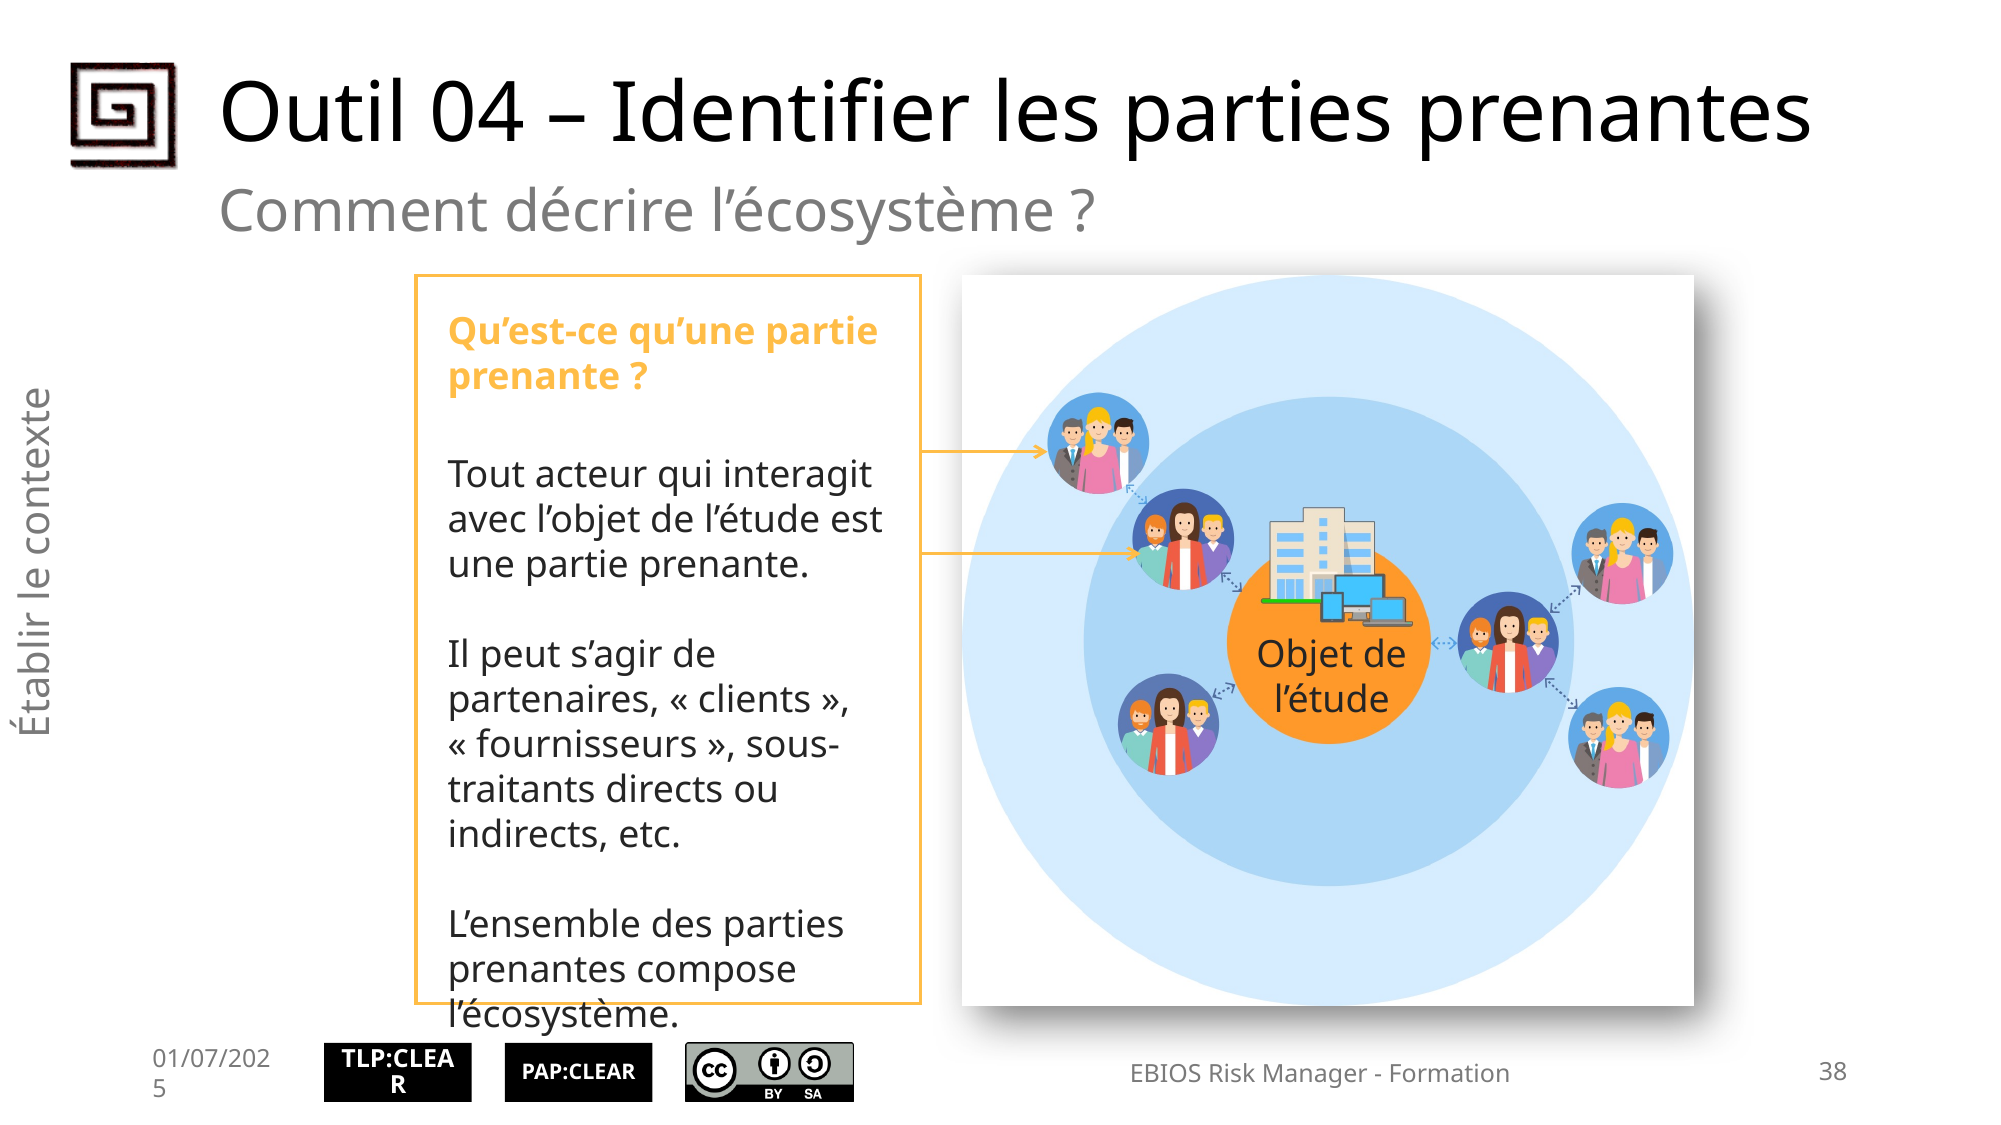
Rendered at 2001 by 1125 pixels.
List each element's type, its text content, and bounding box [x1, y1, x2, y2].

slide_number 38 [1771, 1042, 1863, 1103]
footer EBIOS Risk Manager - Formation [895, 1042, 1746, 1103]
picture [962, 275, 1694, 1007]
text_box Établir le contexte [0, 0, 65, 1125]
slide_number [137, 1042, 291, 1103]
picture [685, 1042, 854, 1102]
text_box Qu’est-ce qu’une partie prenante ? Tout acteur qui interagit avec l’objet de l’étude est une partie prenante. Il peut s’agir de partenaires, « clients », « fournisseurs », sous-traitants directs ou indirects, etc. L’ensemble des parties prenantes compose l’écosystème. [414, 274, 922, 1005]
list Comment décrire l’écosystème ? [203, 174, 1863, 255]
picture [67, 59, 178, 170]
title Outil 04 – Identifier les parties prenantes [203, 59, 1863, 170]
